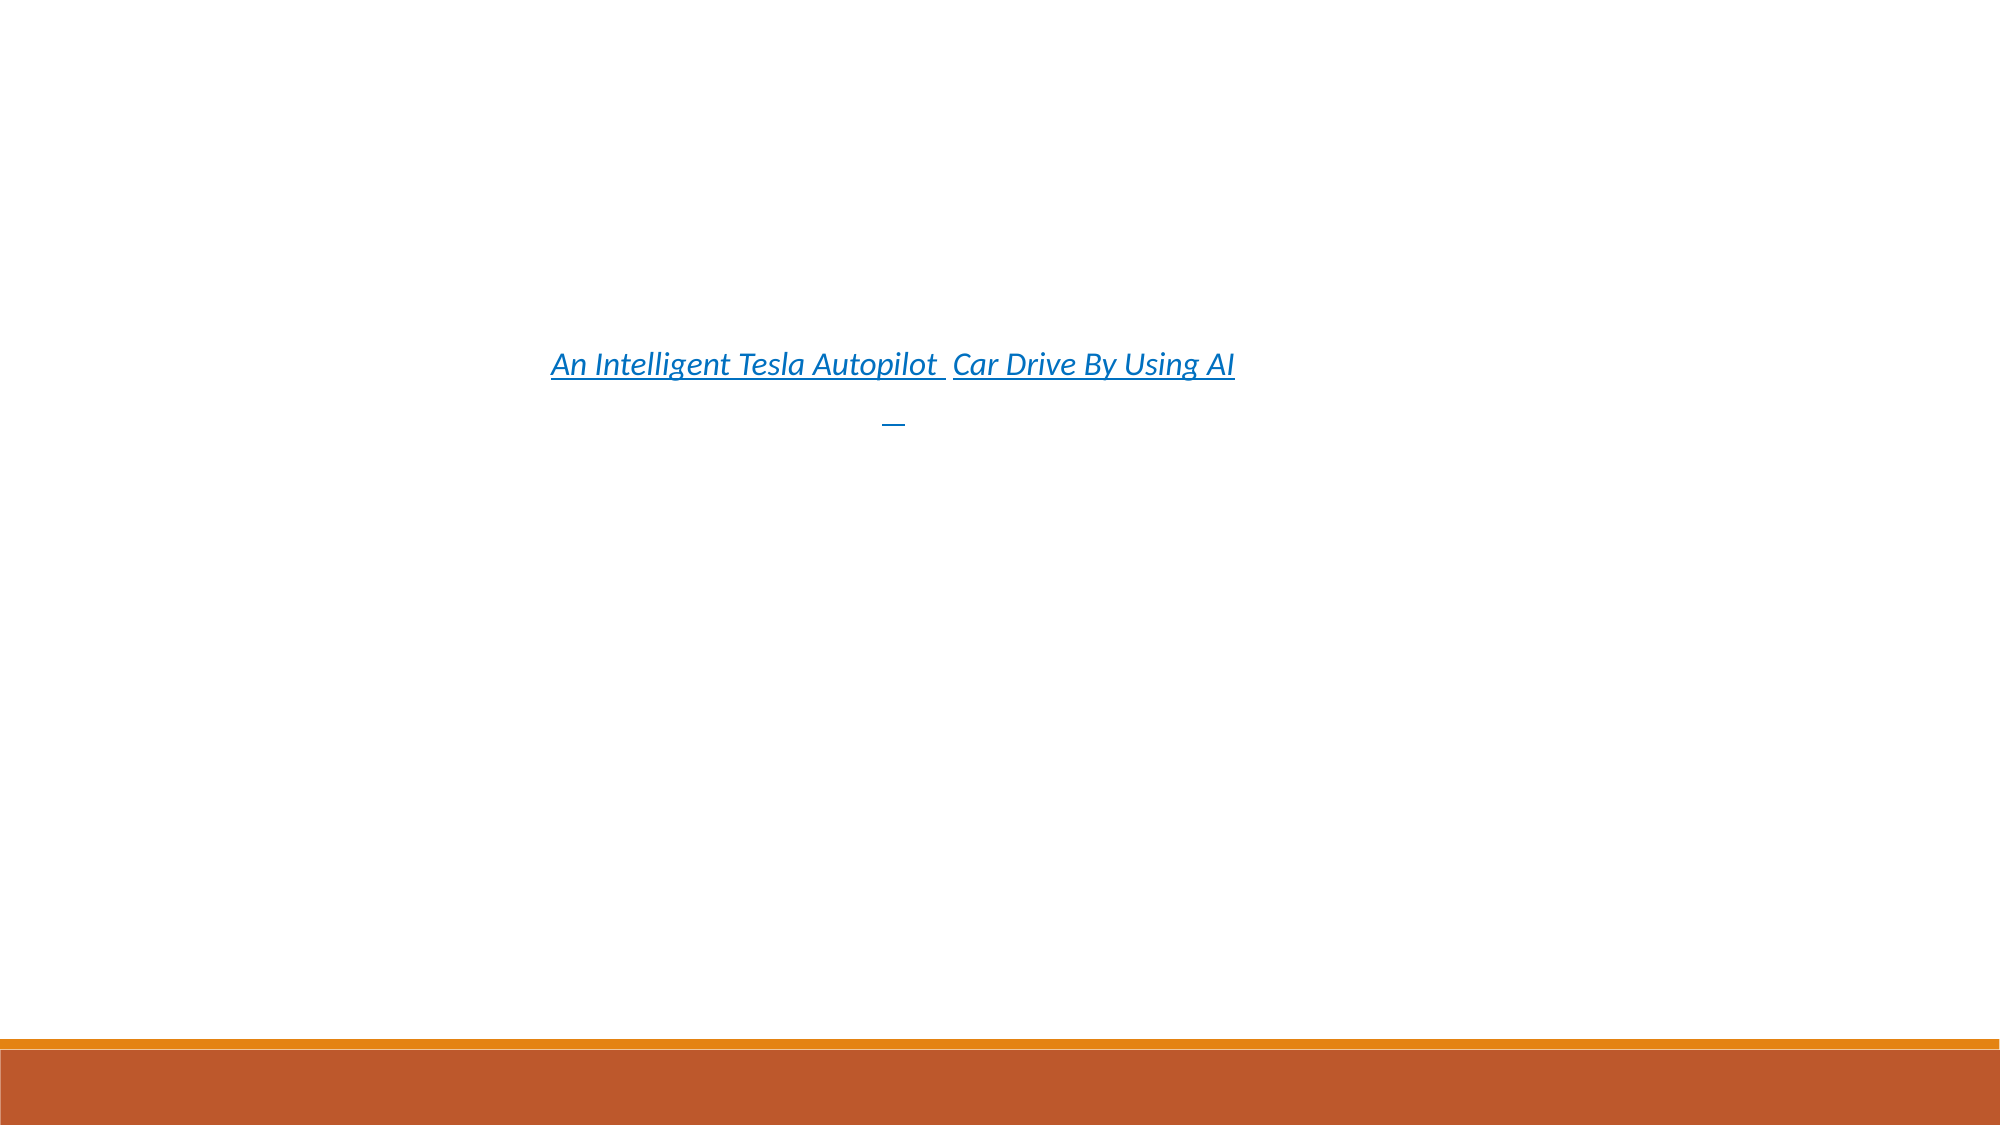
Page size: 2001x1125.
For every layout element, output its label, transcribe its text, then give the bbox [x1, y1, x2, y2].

text_box An Intelligent Tesla Autopilot Car Drive By Using AI [406, 338, 1380, 596]
